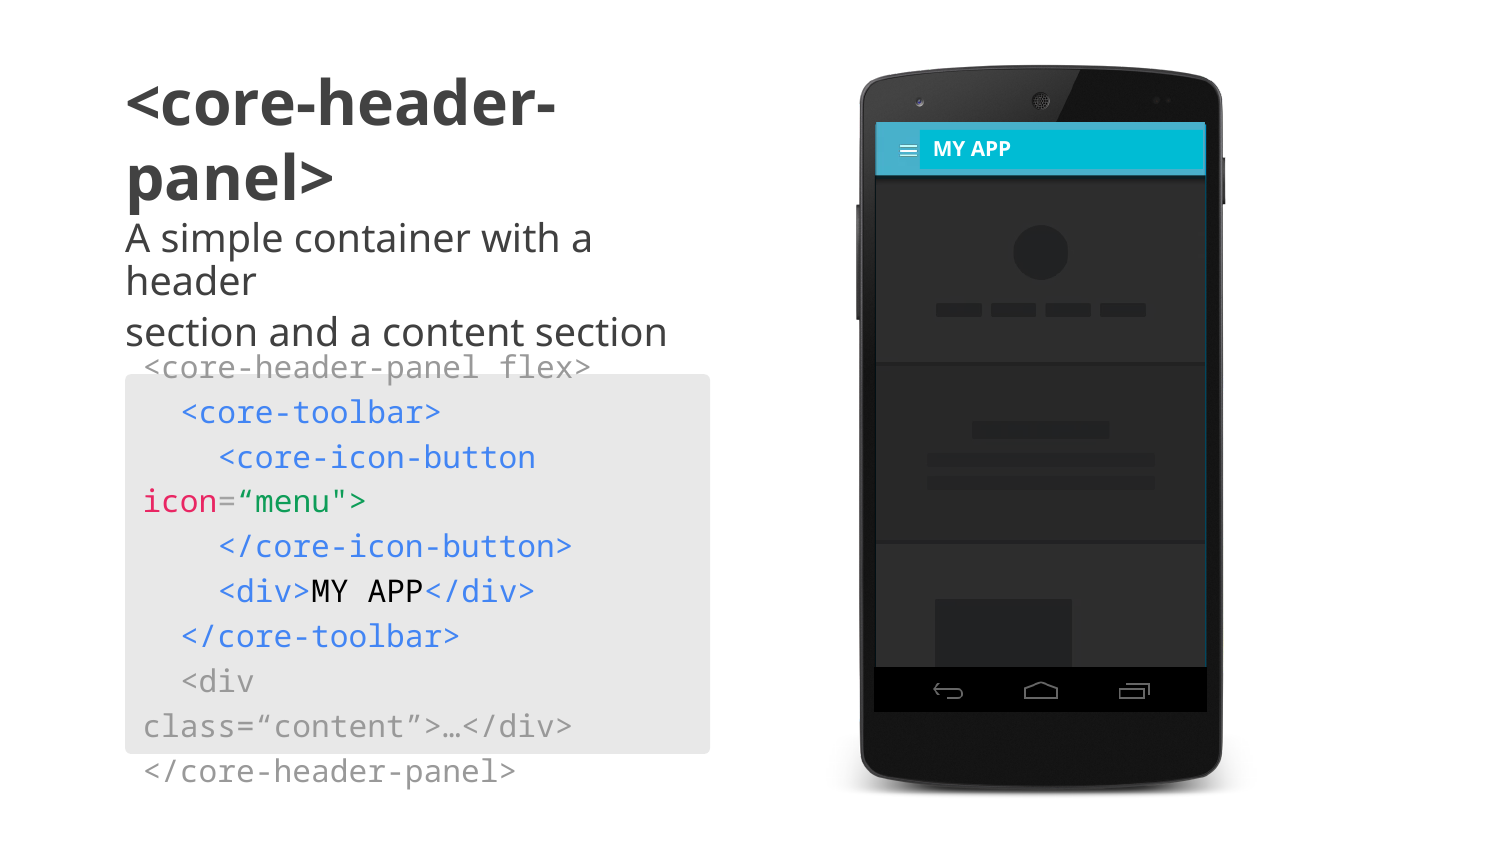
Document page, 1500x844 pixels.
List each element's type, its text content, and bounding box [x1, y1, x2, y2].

text_box <core-header-panel> [125, 130, 708, 214]
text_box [819, 34, 1258, 810]
text_box A simple container with a header section and a content section [125, 218, 710, 326]
picture [873, 666, 1207, 712]
text_box <core-header-panel flex> <core-toolbar> <core-icon-button icon=“menu"> </core-icon-button> <div>MY APP</div> </core-toolbar> <div class=“content”>…</div> </core-header-panel> [125, 374, 711, 754]
